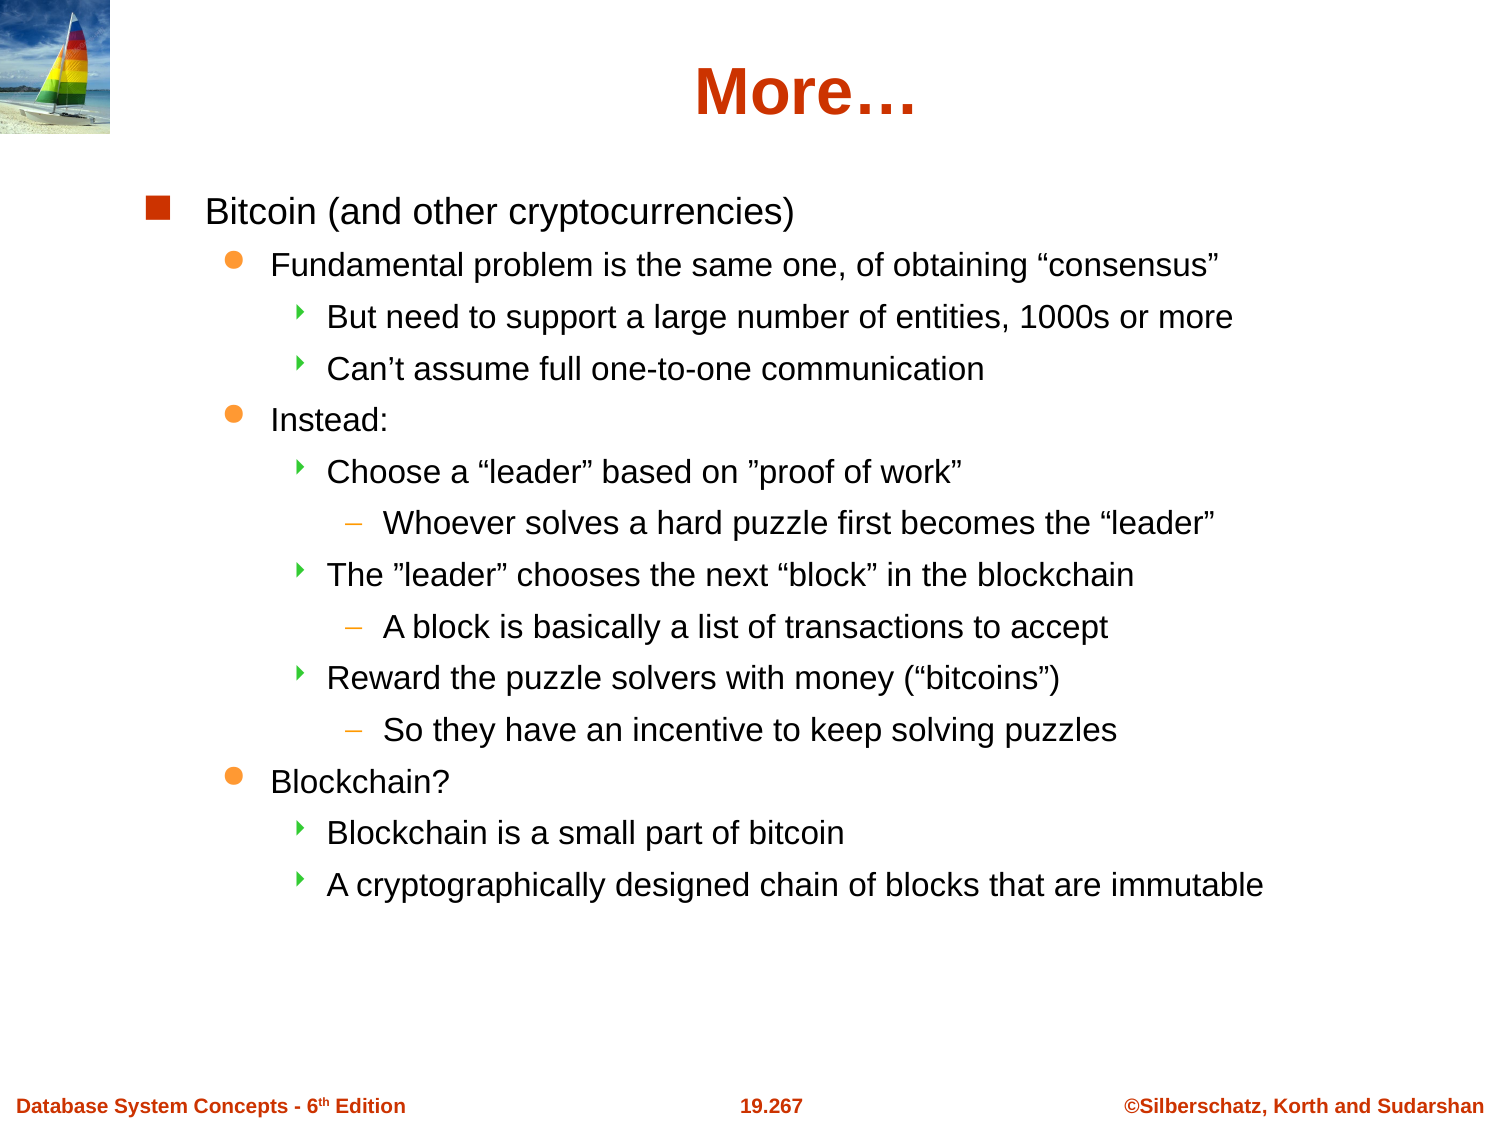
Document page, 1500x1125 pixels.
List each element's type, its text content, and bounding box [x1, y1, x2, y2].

title More… [145, 35, 1471, 136]
picture [0, 0, 110, 134]
list Bitcoin (and other cryptocurrencies) Fundamental problem is the same one, of obtaining “consensus” But need to support a large number of entities, 1000s or more Can’t assume full one-to-one communication Instead: Choose a “leader” based on ”proof of work” Whoever solves a hard puzzle first becomes the “leader” The ”leader” chooses the next “block” in the blockchain A block is basically a list of transactions to accept Reward the puzzle solvers with money (“bitcoins”) So they have an incentive to keep solving puzzles Blockchain? Blockchain is a small part of bitcoin A cryptographically designed chain of blocks that are immutable [133, 179, 1391, 984]
